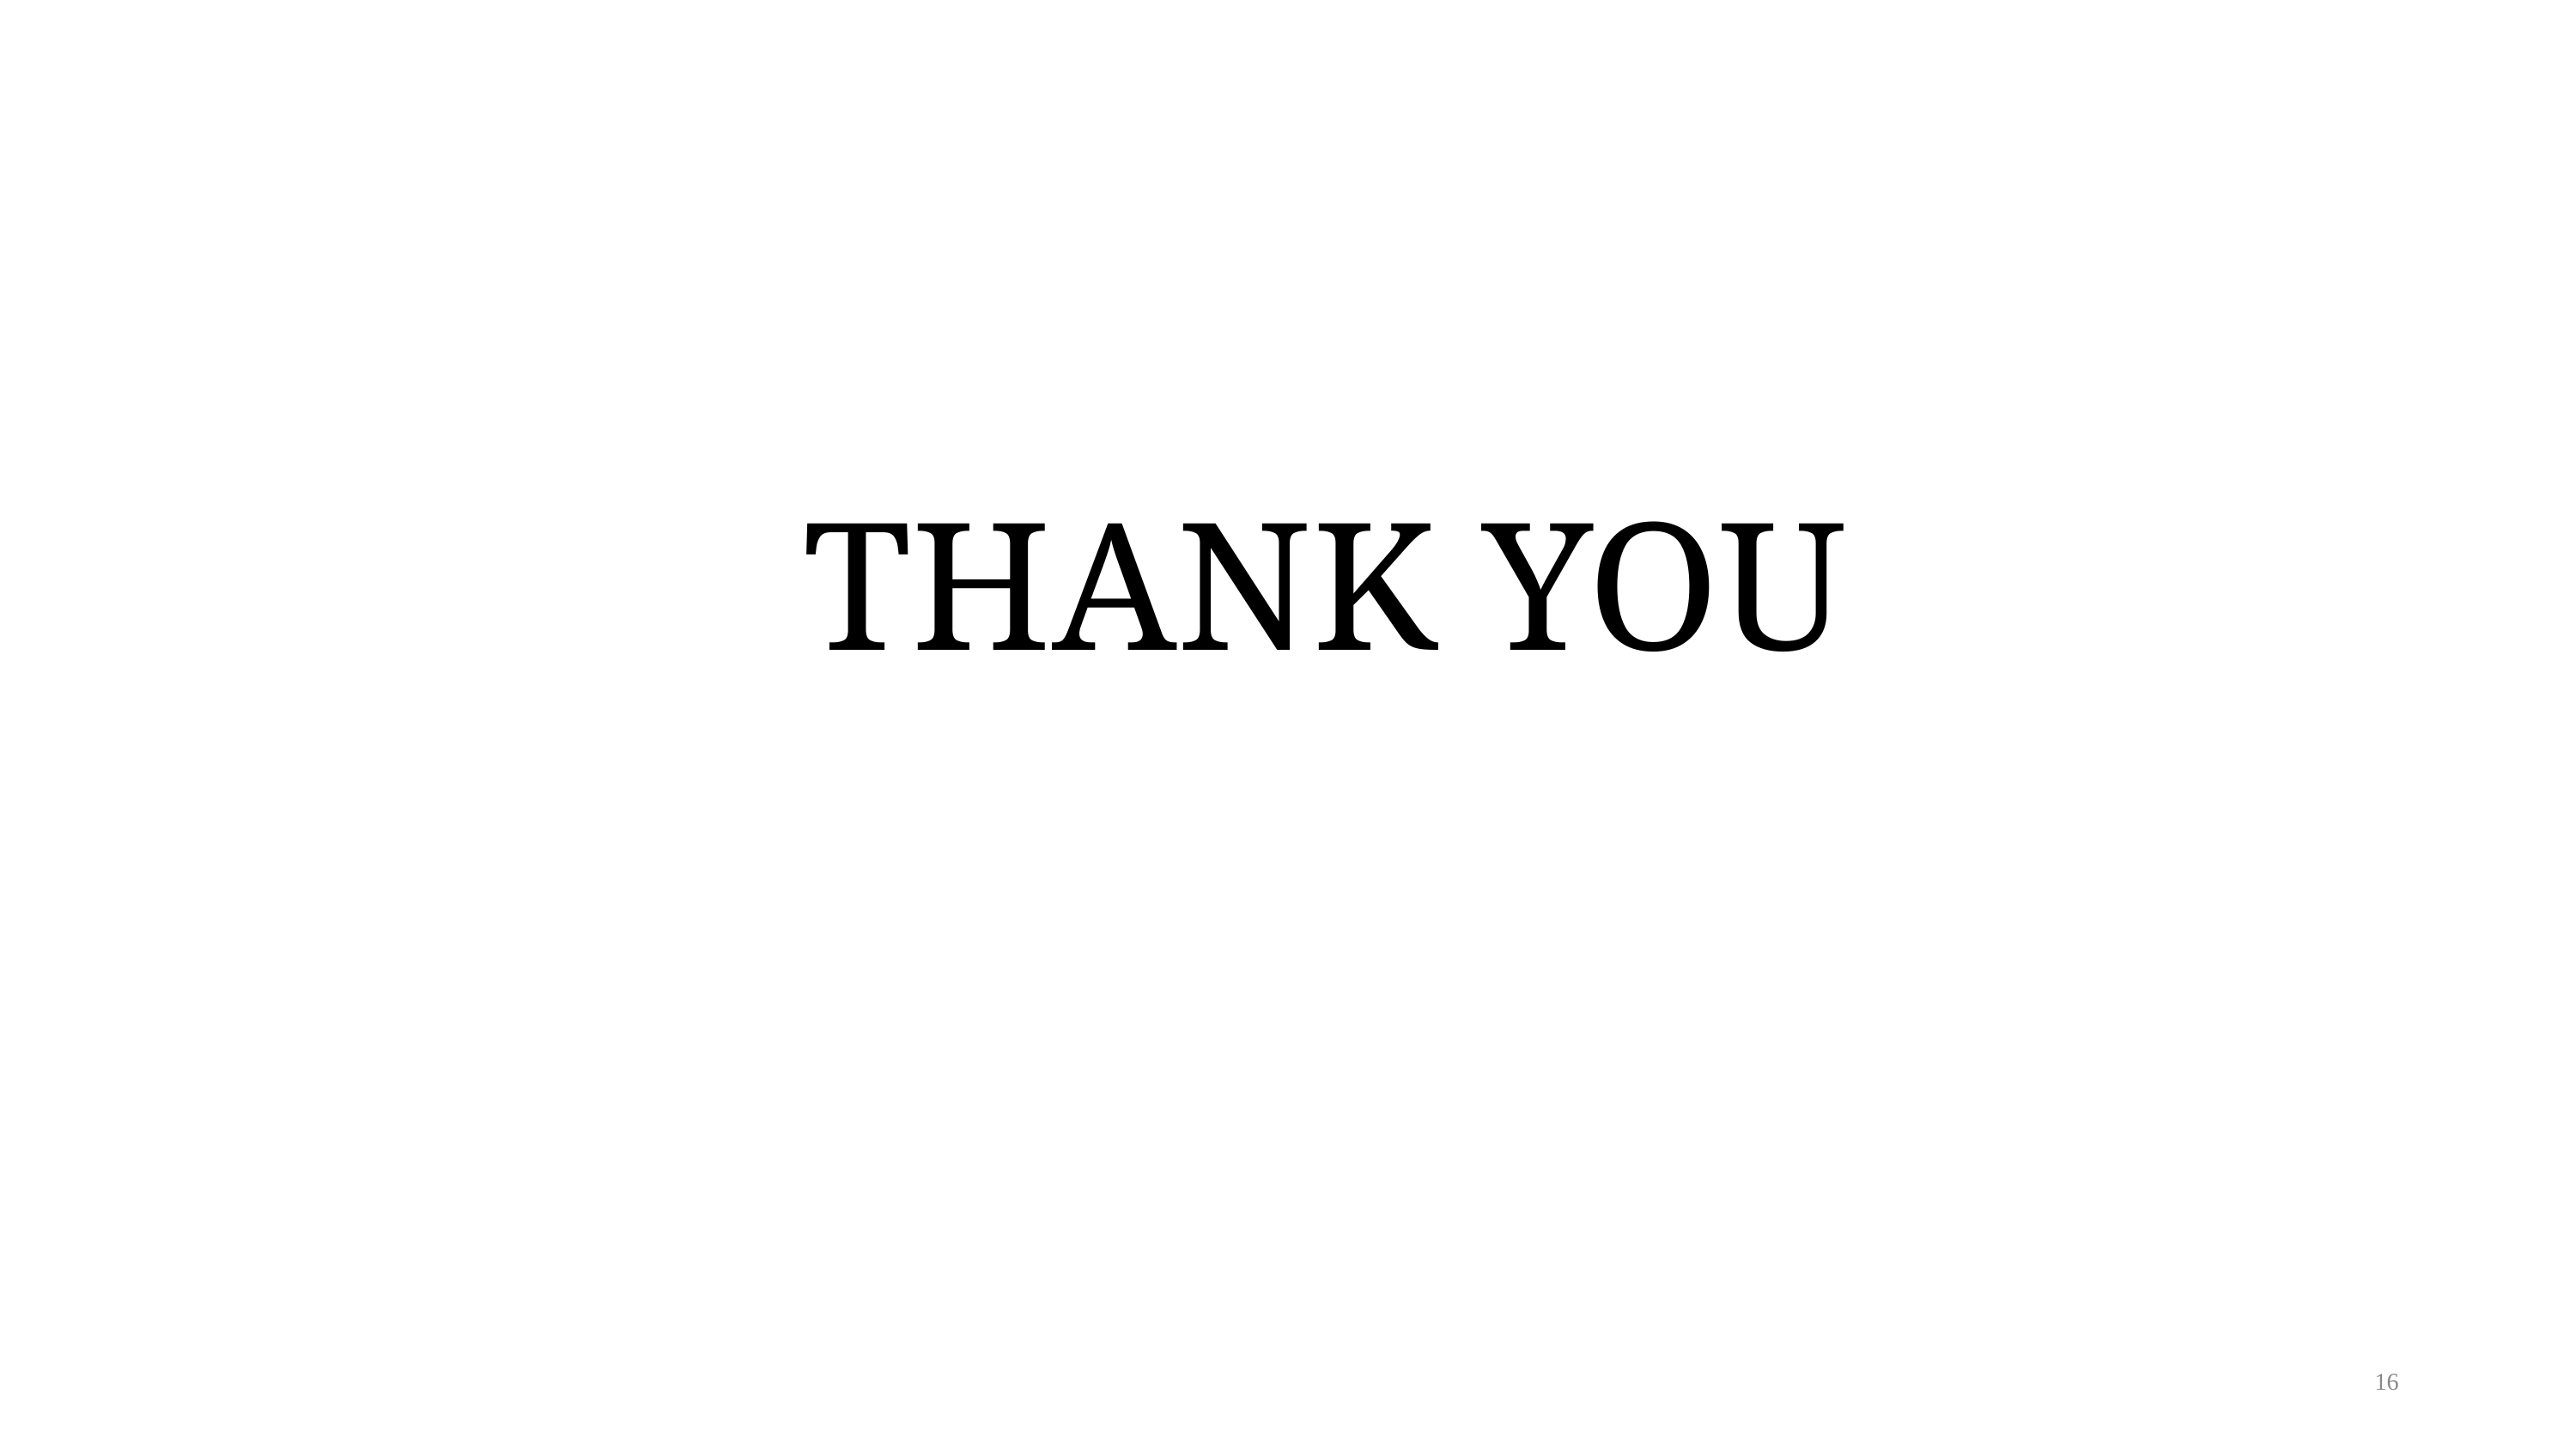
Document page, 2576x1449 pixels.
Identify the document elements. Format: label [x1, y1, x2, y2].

text_box [341, 444, 2235, 724]
text_box [1819, 1342, 2399, 1421]
